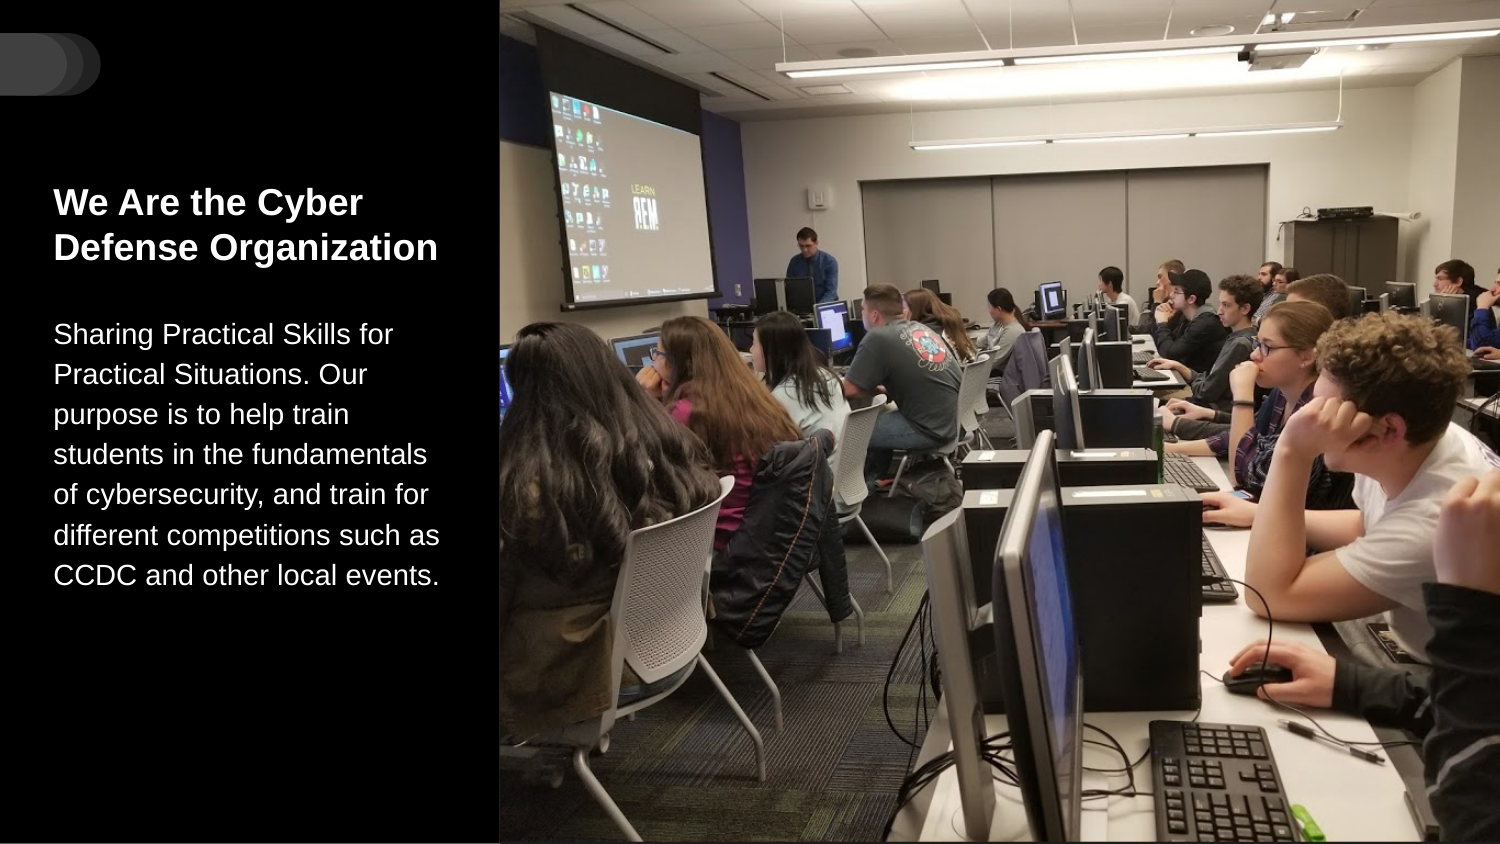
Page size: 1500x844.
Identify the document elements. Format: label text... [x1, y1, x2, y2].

list Sharing Practical Skills for Practical Situations. Our purpose is to help train students in the fundamentals of cybersecurity, and train for different competitions such as CCDC and other local events. [38, 294, 460, 784]
picture [499, 0, 1500, 844]
title We Are the Cyber Defense Organization [38, 136, 460, 283]
